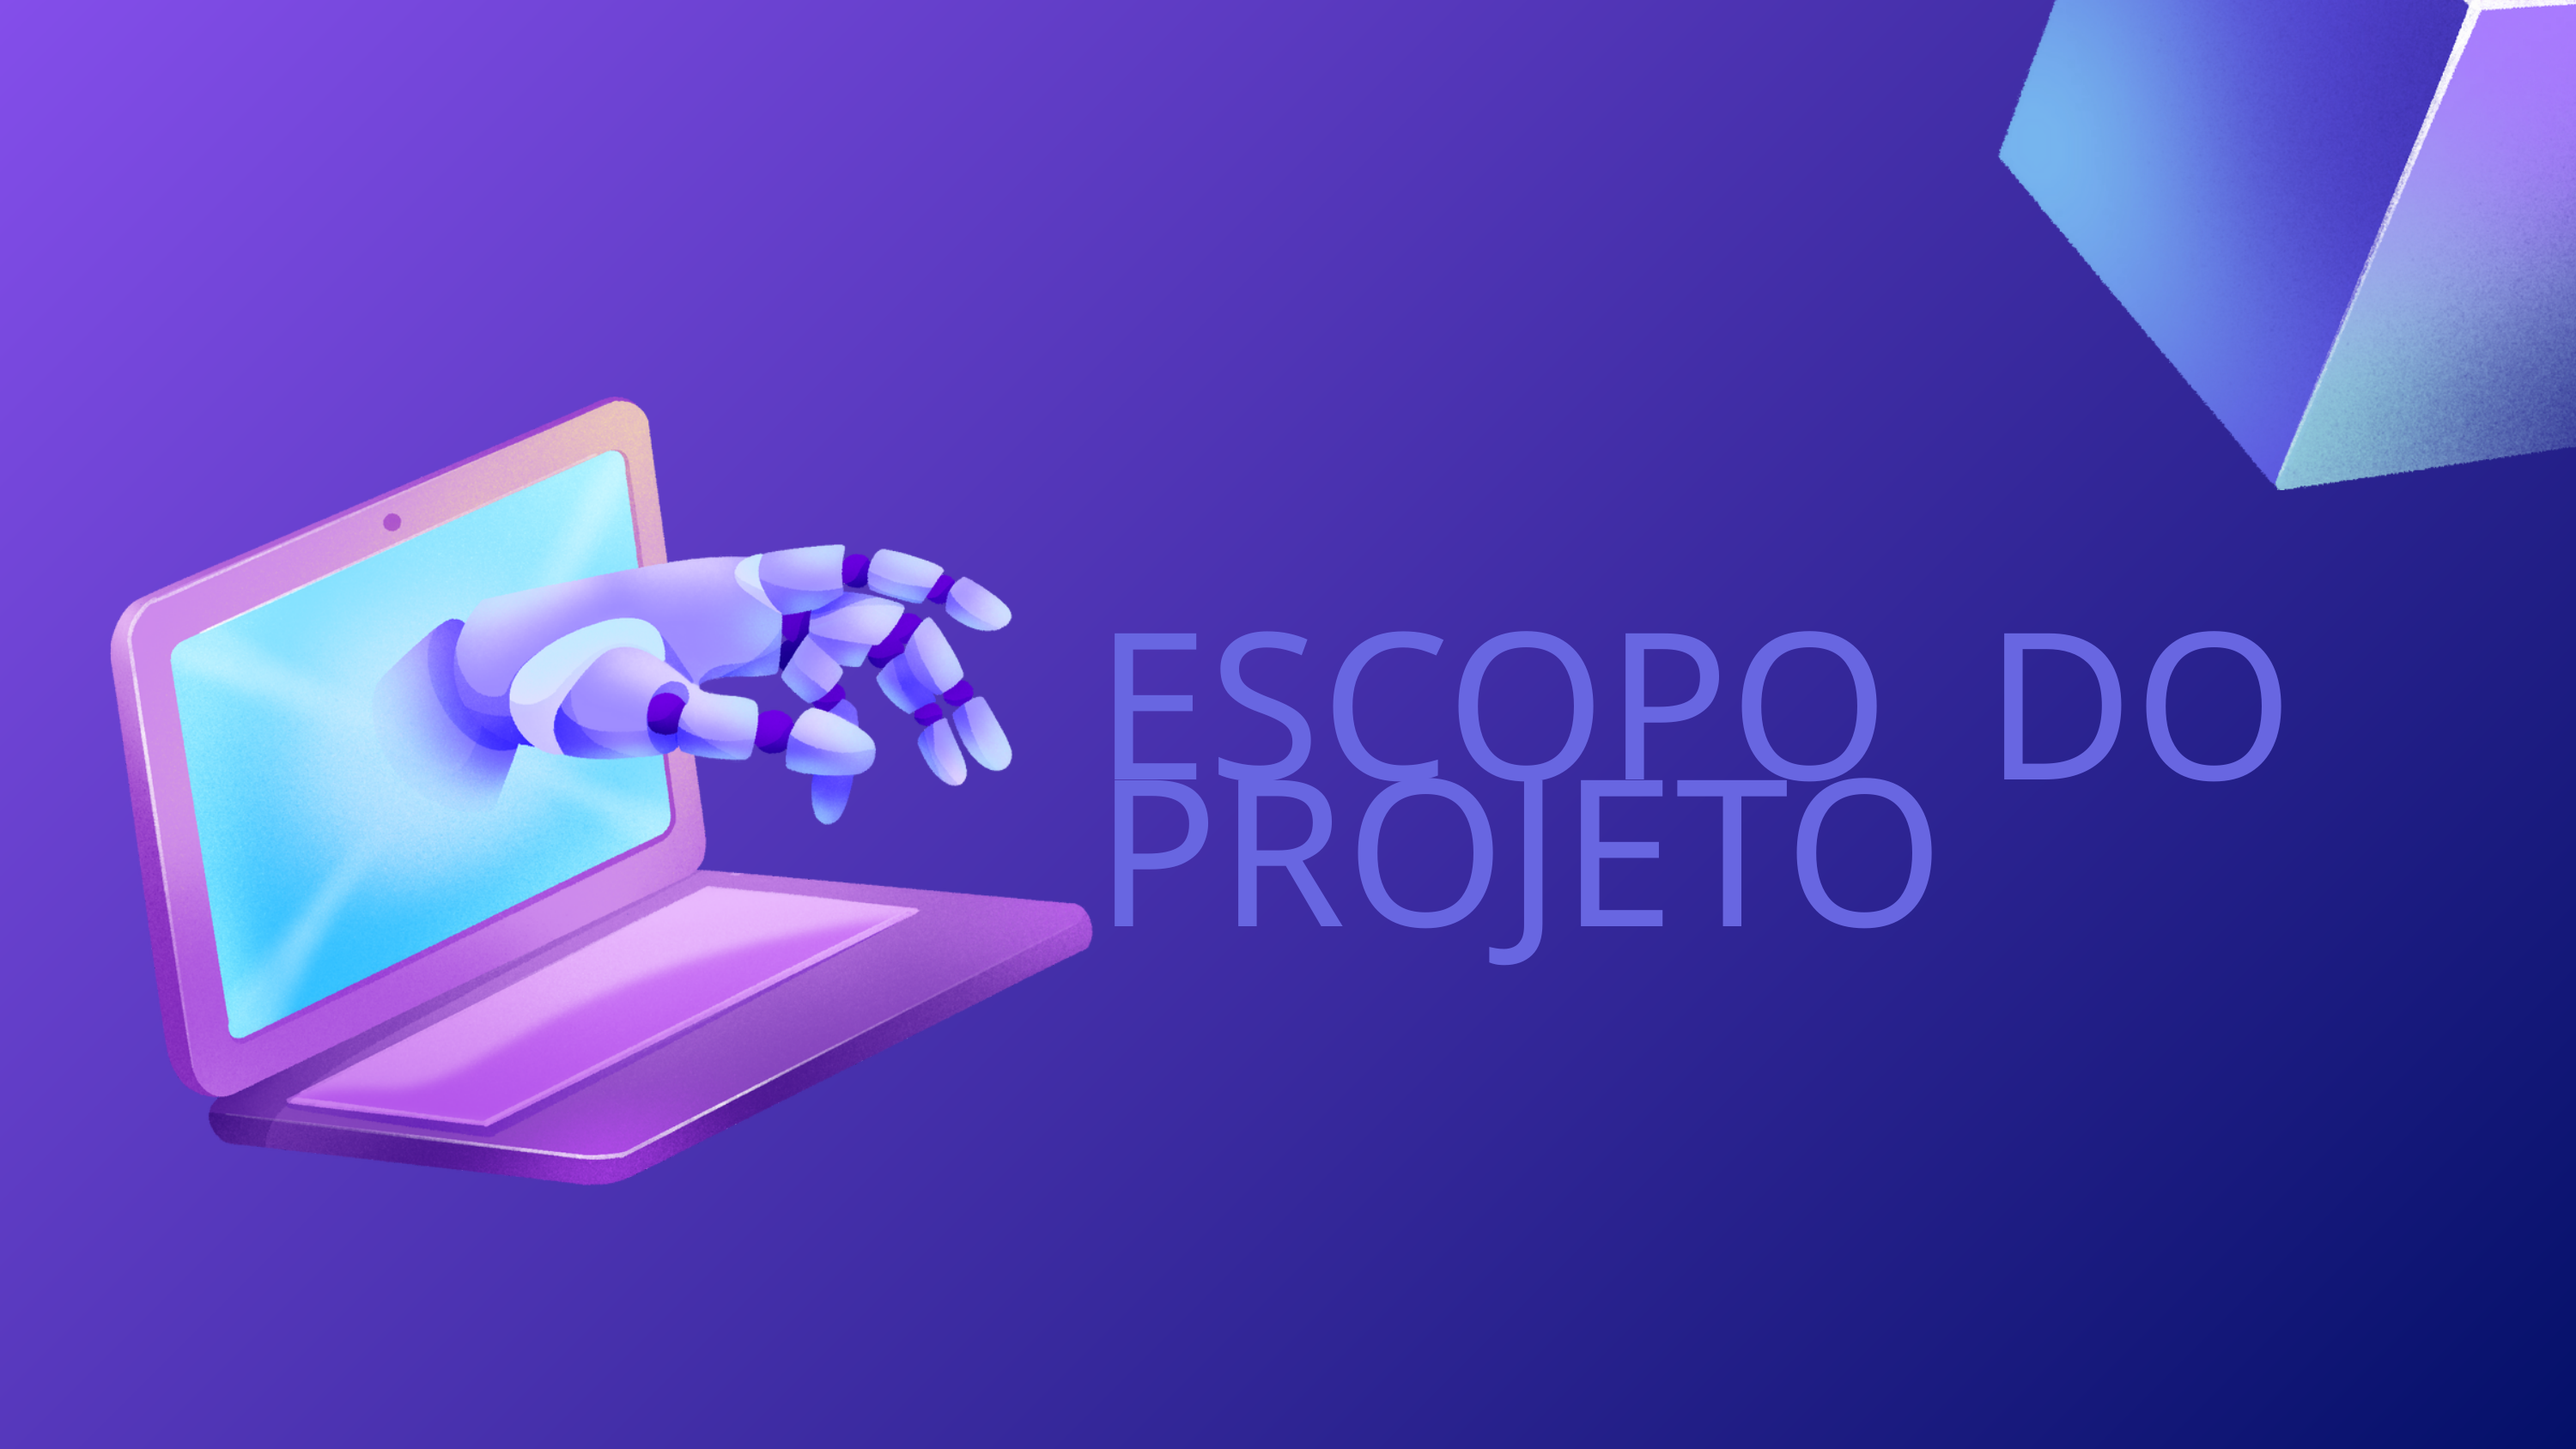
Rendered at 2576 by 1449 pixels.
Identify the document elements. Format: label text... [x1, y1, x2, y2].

text_box [110, 397, 1095, 1185]
text_box ESCOPO DO PROJETO [1094, 673, 2294, 968]
text_box [1990, 0, 2576, 490]
